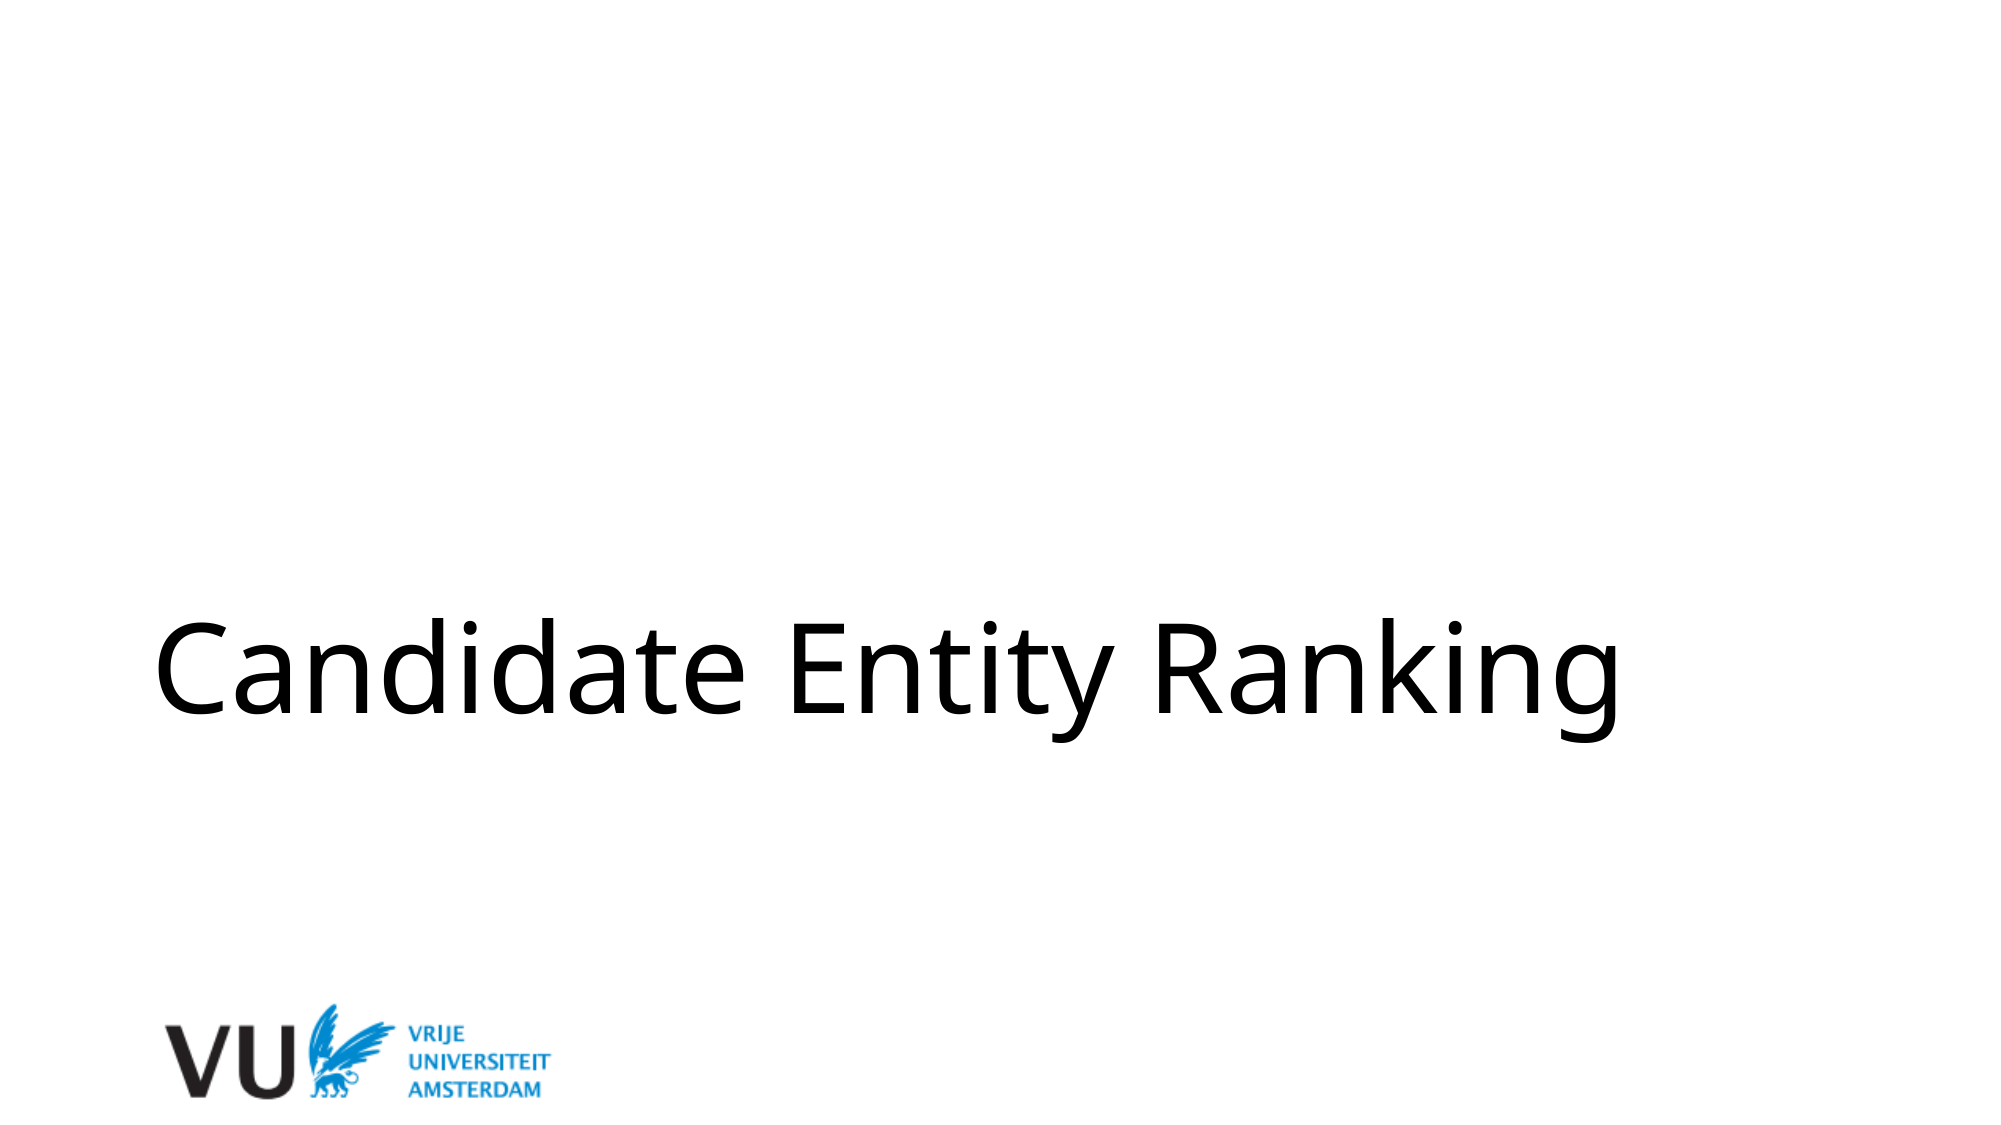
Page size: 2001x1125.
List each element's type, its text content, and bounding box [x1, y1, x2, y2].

title Candidate Entity Ranking [136, 280, 1862, 749]
